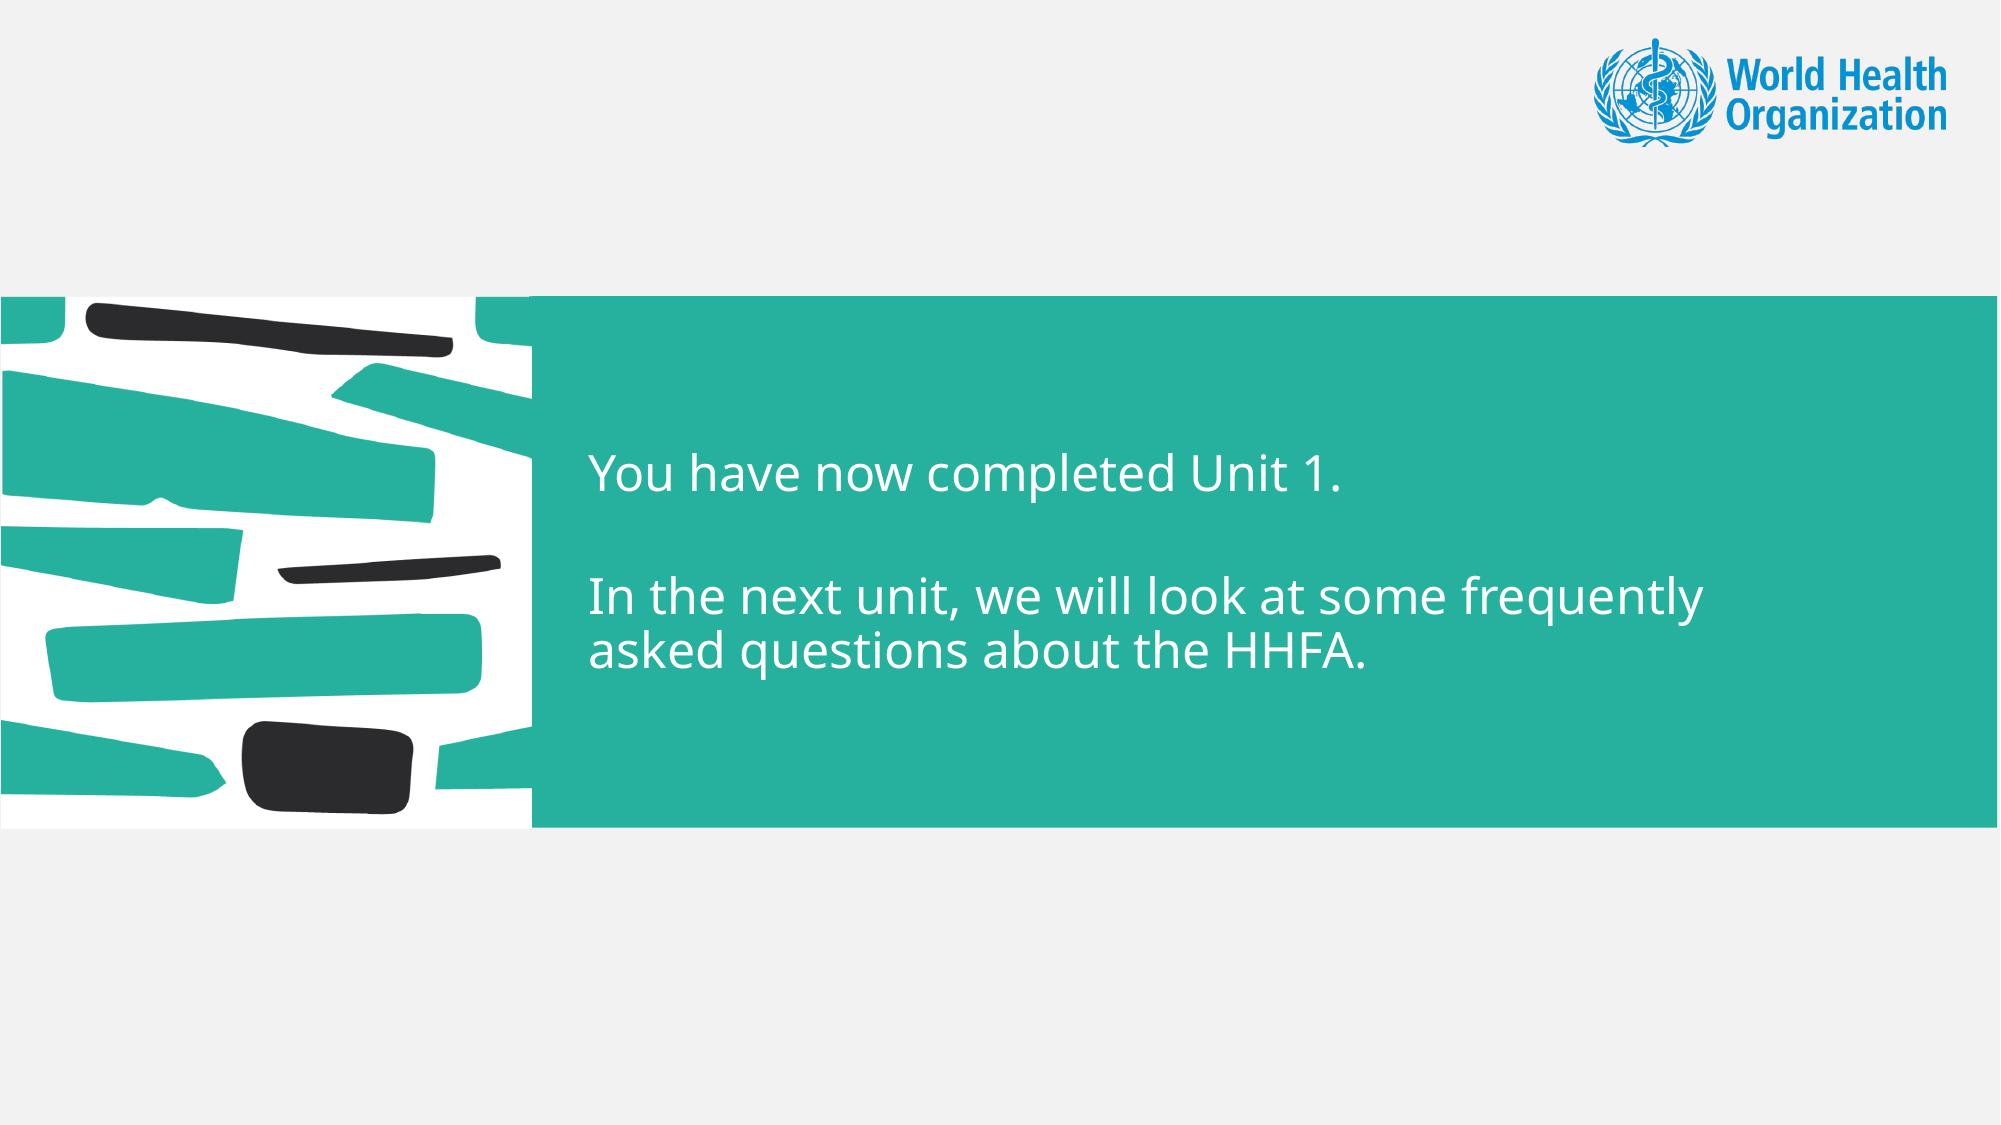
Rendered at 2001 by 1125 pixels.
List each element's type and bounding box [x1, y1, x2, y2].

picture [1675, 71, 1687, 110]
picture [1640, 67, 1654, 77]
picture [1602, 97, 1608, 108]
picture [1594, 38, 1946, 147]
picture [1647, 140, 1664, 147]
picture [1632, 92, 1641, 105]
picture [1618, 105, 1629, 117]
picture [1632, 75, 1643, 89]
text_box [0, 296, 1998, 829]
picture [1624, 64, 1638, 99]
picture [1594, 103, 1646, 147]
picture [1669, 73, 1679, 106]
picture [1628, 50, 1652, 64]
picture [1658, 50, 1682, 71]
